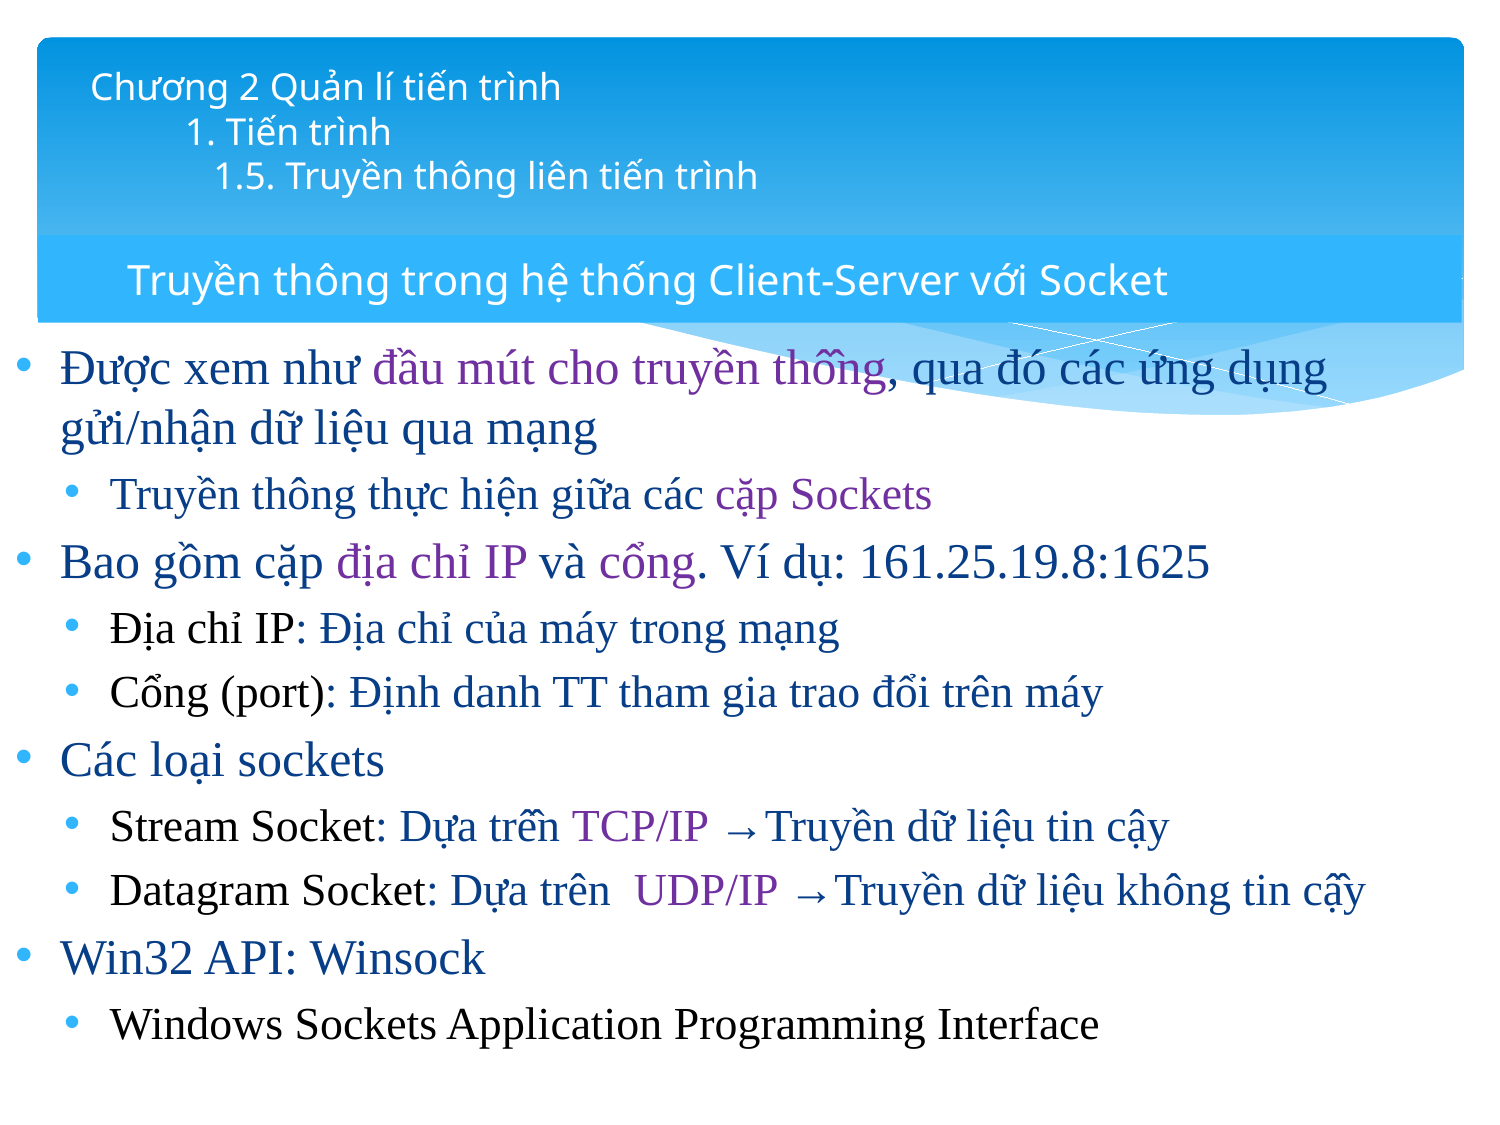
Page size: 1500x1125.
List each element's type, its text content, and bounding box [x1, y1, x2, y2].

text_box Truyền thông trong hệ thống Client-Server với Socket [37, 234, 1463, 324]
list Được xem như đầu mút cho truyền thô̂ng, qua đó các ứng dụng gửi/nhận dữ liệu qua mạng Truyền thông thực hiện giữa các cặp Sockets Bao gồm cặp địa chỉ IP và cổng. Ví dụ: 161.25.19.8:1625 Địa chỉ IP: Địa chỉ của máy trong mạng Cổng (port): Định danh TT tham gia trao đổi trên máy Các loại sockets Stream Socket: Dựa trê̂n TCP/IP →Truyền dữ liệu tin cậy Datagram Socket: Dựa trên UDP/IP →Truyền dữ liệu không tin cậ̂y Win32 API: Winsock Windows Sockets Application Programming Interface [0, 326, 1500, 1100]
title Chương 2 Quản lí tiến trình 1. Tiến trình 1.5. Truyền thông liên tiến trình [75, 55, 1425, 234]
